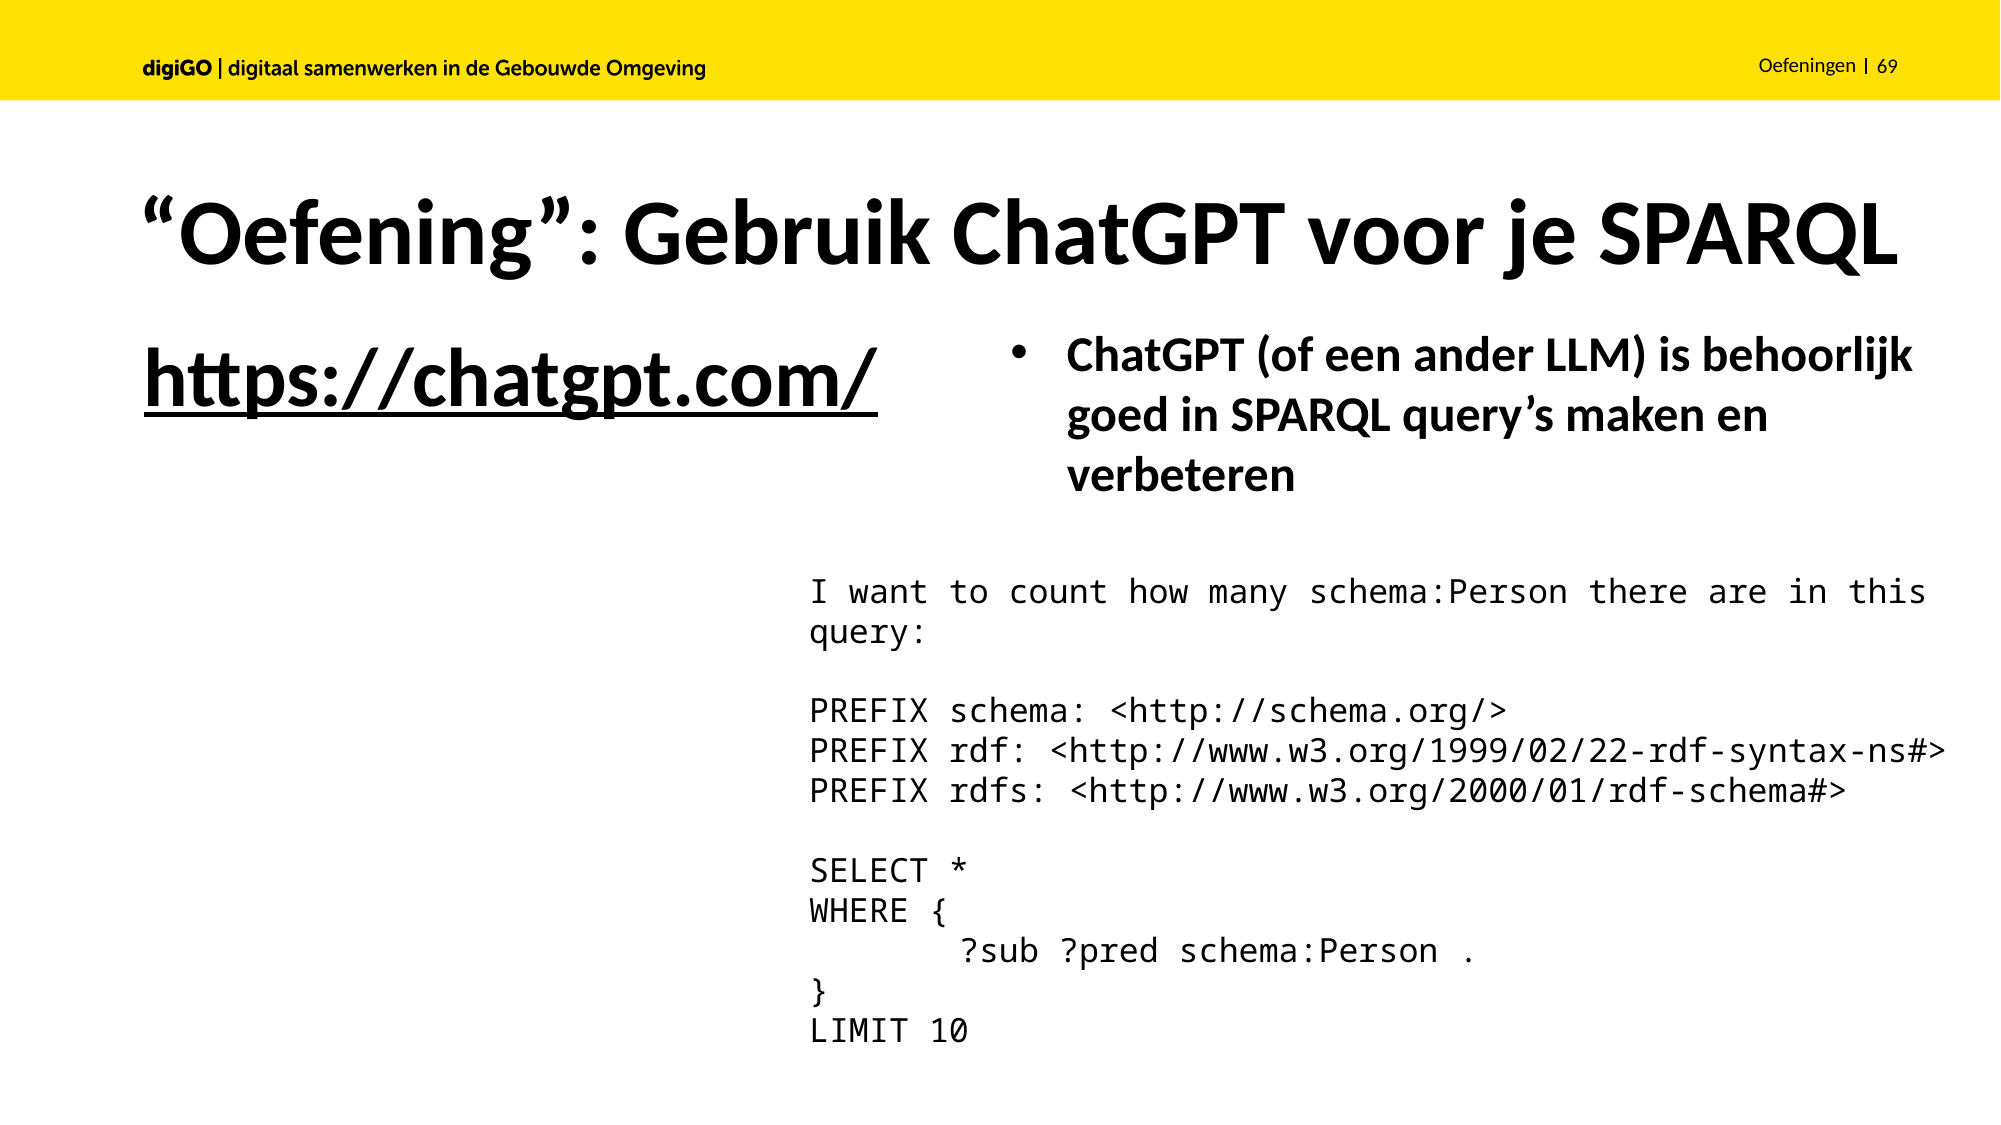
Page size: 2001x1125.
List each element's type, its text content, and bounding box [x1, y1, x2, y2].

text_box “Oefening”: Gebruik ChatGPT voor je SPARQL [138, 178, 1921, 290]
slide_number 69 [1876, 39, 1965, 91]
text_box [163, 203, 1946, 315]
list https://chatgpt.com/ [143, 322, 990, 1049]
text_box I want to count how many schema:Person there are in this query: PREFIX schema: <http://schema.org/> PREFIX rdf: <http://www.w3.org/1999/02/22-rdf-syntax-ns#> PREFIX rdfs: <http://www.w3.org/2000/01/rdf-schema#> SELECT * WHERE { ?sub ?pred schema:Person . } LIMIT 10 [794, 562, 2000, 1057]
footer Oefeningen [999, 39, 1857, 91]
picture [143, 58, 705, 80]
list ChatGPT (of een ander LLM) is behoorlijk goed in SPARQL query’s maken en verbeteren [1010, 321, 1926, 562]
